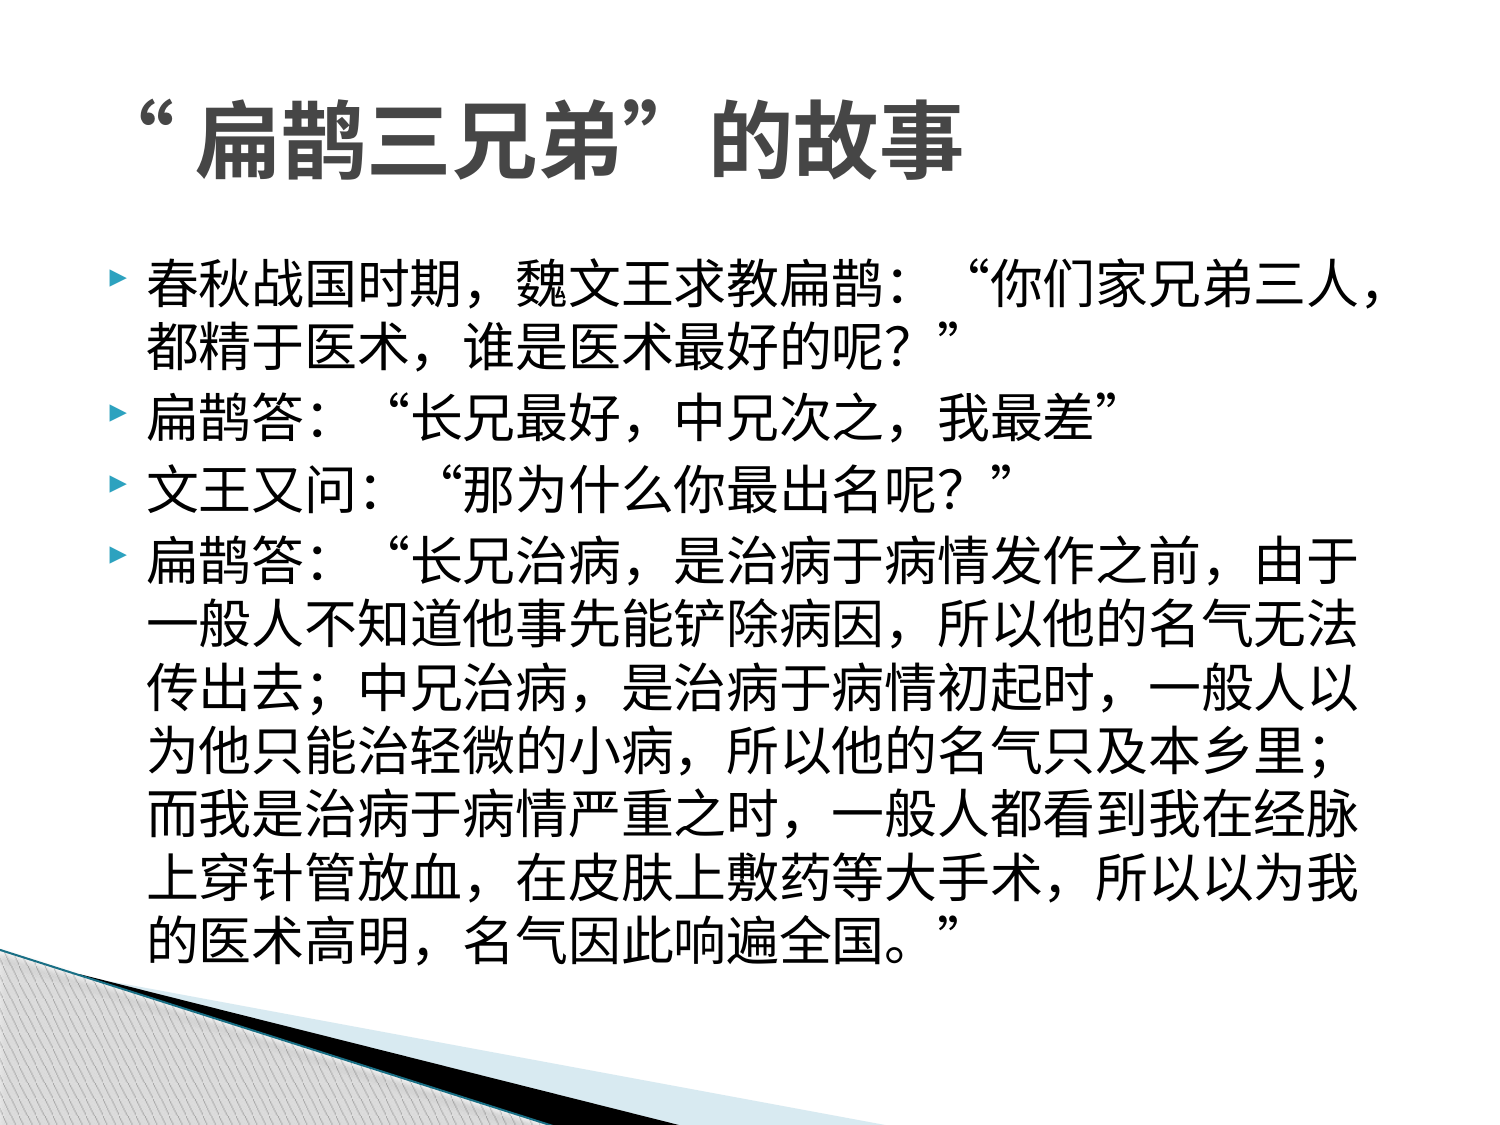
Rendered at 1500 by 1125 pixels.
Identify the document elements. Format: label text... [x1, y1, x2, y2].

title “扁鹊三兄弟”的故事 [75, 45, 1425, 233]
list 春秋战国时期，魏文王求教扁鹊：“你们家兄弟三人，都精于医术，谁是医术最好的呢？” 扁鹊答：“长兄最好，中兄次之，我最差” 文王又问：“那为什么你最出名呢？” 扁鹊答：“长兄治病，是治病于病情发作之前，由于一般人不知道他事先能铲除病因，所以他的名气无法传出去；中兄治病，是治病于病情初起时，一般人以为他只能治轻微的小病，所以他的名气只及本乡里；而我是治病于病情严重之时，一般人都看到我在经脉上穿针管放血，在皮肤上敷药等大手术，所以以为我的医术高明，名气因此响遍全国。” [75, 243, 1425, 986]
